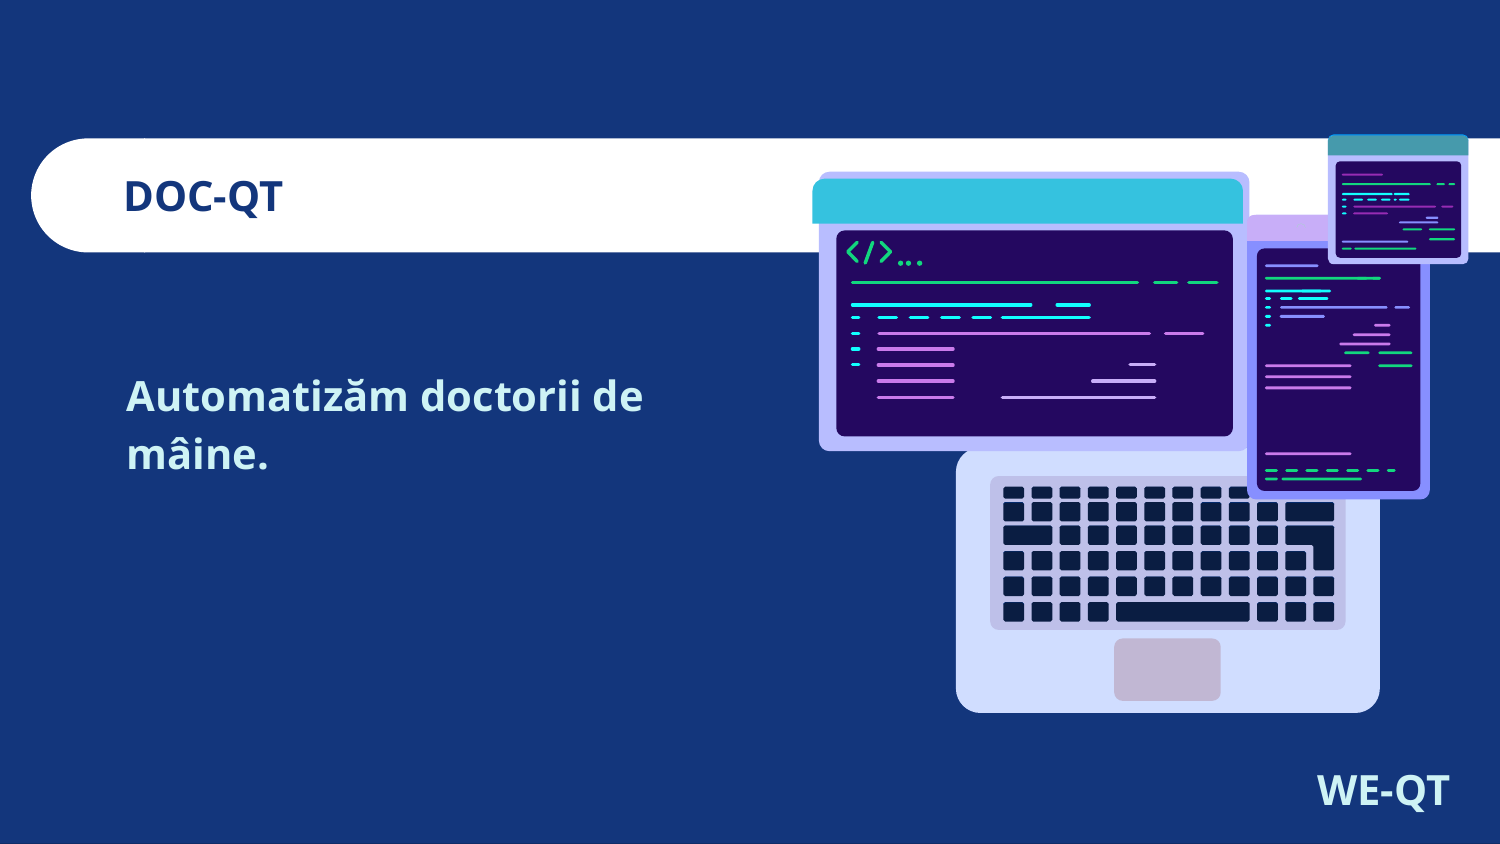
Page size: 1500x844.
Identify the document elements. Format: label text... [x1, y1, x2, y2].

title DOC-QT [108, 147, 1231, 242]
text_box [1264, 289, 1301, 293]
text_box [1327, 135, 1469, 156]
text_box [1087, 525, 1109, 545]
text_box [1172, 486, 1194, 499]
text_box [1257, 552, 1278, 571]
text_box [990, 476, 1346, 630]
text_box [1285, 526, 1335, 571]
text_box [905, 260, 912, 266]
text_box [1313, 577, 1335, 597]
text_box [1285, 603, 1307, 622]
text_box [1003, 525, 1053, 545]
text_box [1228, 488, 1250, 499]
text_box [1335, 161, 1462, 258]
text_box [1264, 264, 1319, 268]
text_box [818, 171, 1250, 452]
text_box [1200, 577, 1222, 597]
text_box [1279, 314, 1325, 318]
text_box [897, 260, 904, 266]
text_box [1144, 486, 1166, 499]
text_box [955, 449, 1380, 713]
text_box [1264, 276, 1357, 280]
text_box [1327, 156, 1469, 265]
text_box [1200, 488, 1222, 499]
text_box [1087, 502, 1109, 522]
text_box [1341, 192, 1393, 196]
text_box [1281, 477, 1363, 481]
text_box [1378, 351, 1413, 355]
text_box [1228, 526, 1250, 545]
text_box [1031, 551, 1053, 571]
text_box [1031, 576, 1053, 597]
text_box [1264, 477, 1279, 481]
text_box [1116, 486, 1137, 499]
text_box [1228, 552, 1250, 571]
text_box [1256, 248, 1421, 491]
text_box [1373, 323, 1391, 327]
text_box [1003, 486, 1025, 499]
text_box [1059, 502, 1081, 522]
text_box [1257, 503, 1278, 522]
text_box [1087, 486, 1109, 499]
text_box [1356, 276, 1368, 280]
text_box [1116, 551, 1137, 571]
text_box [1247, 241, 1430, 500]
list Automatizăm doctorii de mâine. [111, 347, 752, 844]
text_box [1200, 552, 1222, 571]
text_box [1144, 576, 1166, 597]
text_box [1172, 502, 1194, 522]
text_box [1300, 289, 1322, 293]
text_box [916, 260, 923, 266]
text_box [1264, 364, 1352, 368]
text_box [1144, 525, 1166, 545]
text_box [1003, 503, 1025, 522]
text_box [1059, 486, 1081, 499]
text_box [1144, 502, 1166, 522]
text_box [1200, 526, 1222, 545]
text_box [1228, 577, 1250, 597]
text_box [1059, 551, 1081, 571]
text_box [1031, 486, 1053, 499]
list WE-QT [1302, 741, 1481, 844]
text_box [1257, 603, 1278, 622]
text_box [1172, 576, 1194, 597]
text_box [1059, 525, 1081, 545]
text_box [1257, 526, 1278, 545]
text_box [1116, 525, 1137, 545]
text_box [1059, 576, 1081, 597]
text_box [1247, 214, 1327, 241]
text_box [1087, 551, 1109, 571]
text_box [1087, 602, 1109, 622]
text_box [1343, 351, 1370, 355]
text_box [1200, 503, 1222, 522]
text_box [1116, 576, 1137, 597]
text_box [1393, 192, 1410, 196]
text_box [1144, 551, 1166, 571]
text_box [812, 178, 1243, 224]
text_box [1372, 276, 1382, 280]
text_box [1321, 289, 1332, 293]
text_box [1031, 602, 1053, 622]
text_box [1228, 503, 1250, 522]
text_box [1003, 603, 1025, 622]
text_box [1285, 577, 1307, 597]
text_box [1264, 386, 1352, 390]
text_box [1116, 602, 1250, 622]
text_box [1116, 502, 1137, 522]
text_box [1114, 638, 1221, 701]
text_box [1313, 603, 1335, 622]
text_box [1264, 452, 1352, 456]
text_box [1003, 577, 1025, 597]
text_box [1285, 503, 1335, 522]
text_box [1257, 577, 1278, 597]
text_box [1087, 576, 1109, 597]
text_box [1264, 375, 1352, 379]
text_box [1172, 525, 1194, 545]
text_box [1352, 333, 1391, 337]
text_box [1059, 602, 1081, 622]
text_box [1172, 551, 1194, 571]
text_box [1378, 364, 1413, 368]
text_box [1003, 552, 1025, 571]
text_box [836, 230, 1233, 437]
text_box [1339, 342, 1391, 346]
text_box [1031, 502, 1053, 522]
